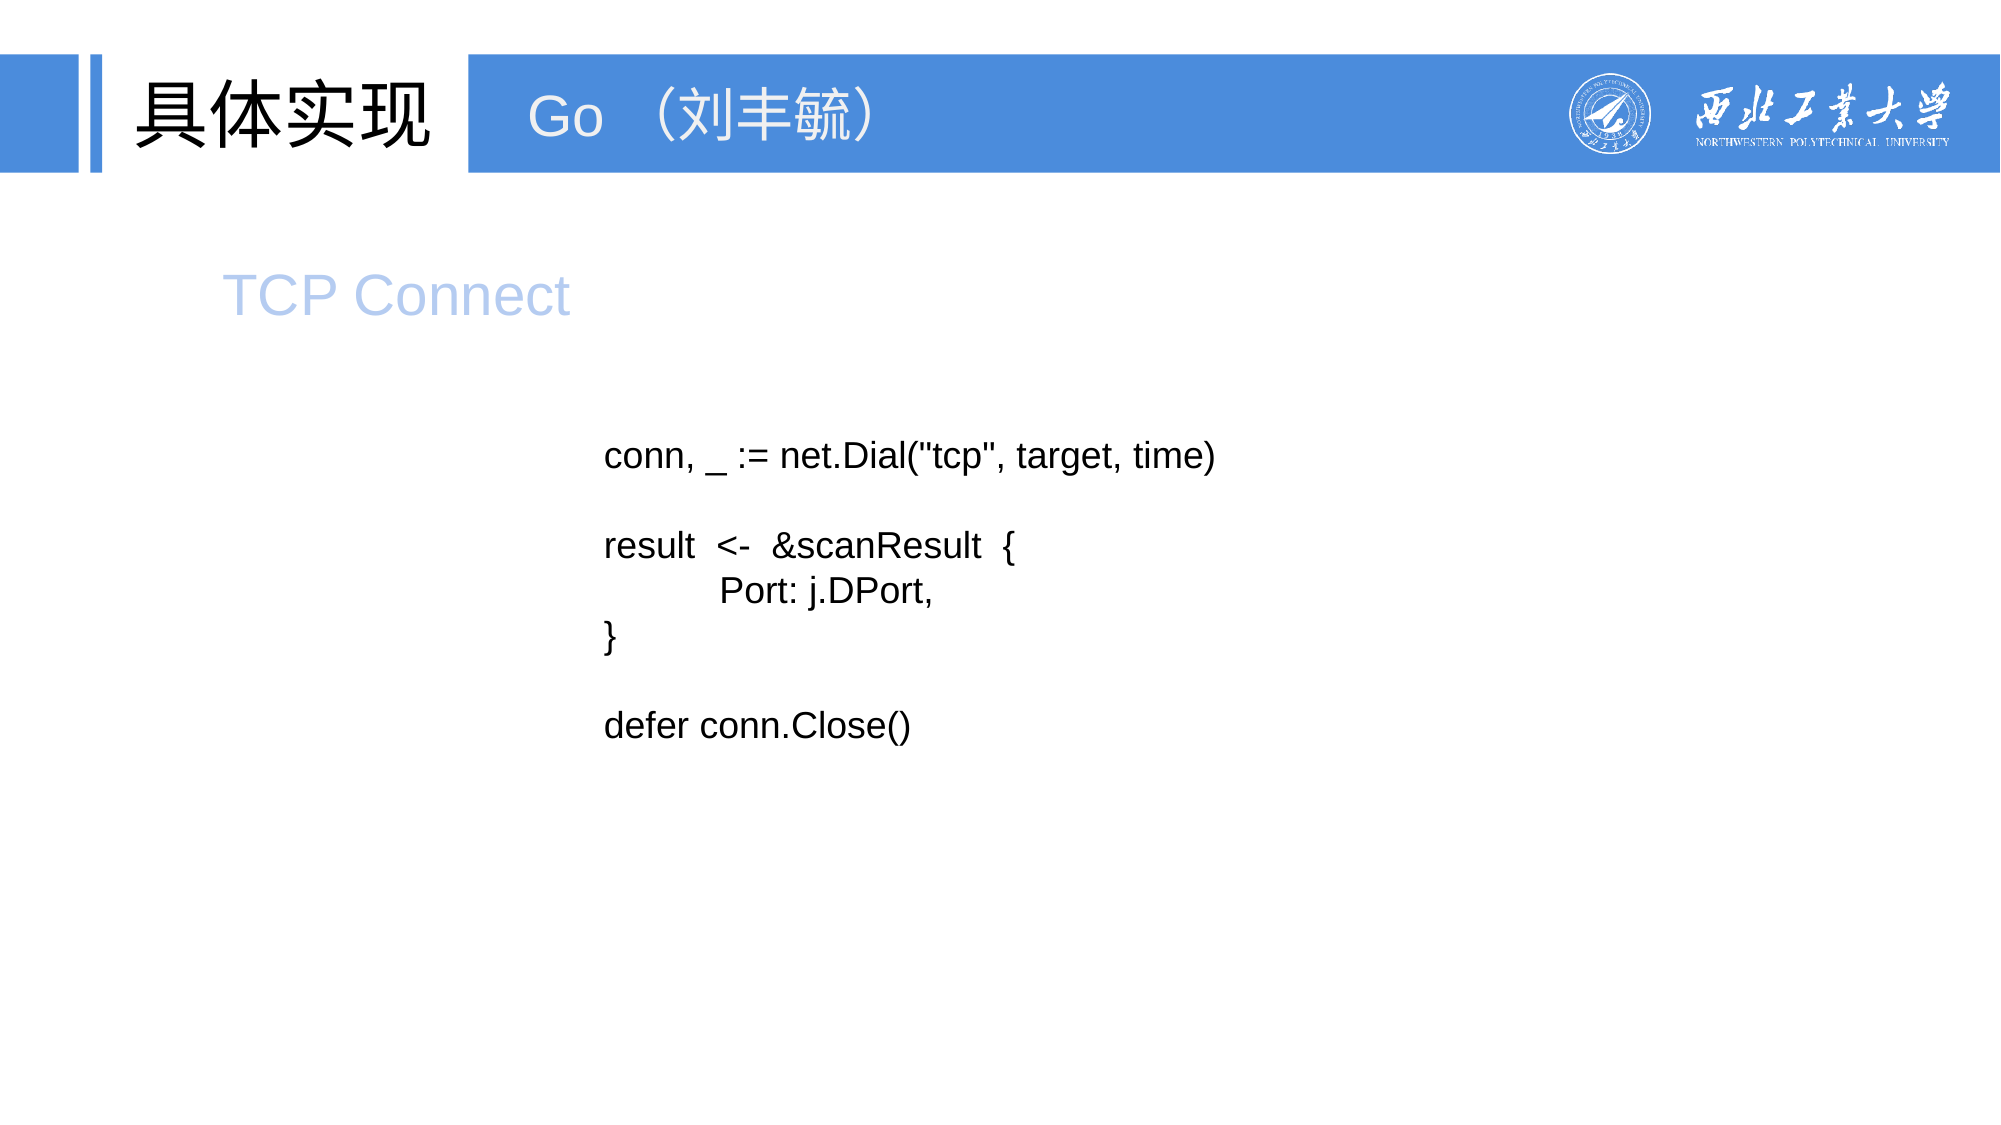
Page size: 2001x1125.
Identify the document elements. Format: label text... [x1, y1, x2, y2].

text_box TCP Connect [207, 249, 590, 335]
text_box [0, 54, 2000, 173]
picture [1696, 81, 1950, 146]
text_box conn, _ := net.Dial("tcp", target, time) result <- &scanResult { Port: j.DPort, } defer conn.Close() [589, 423, 1411, 754]
picture [1569, 73, 1651, 154]
